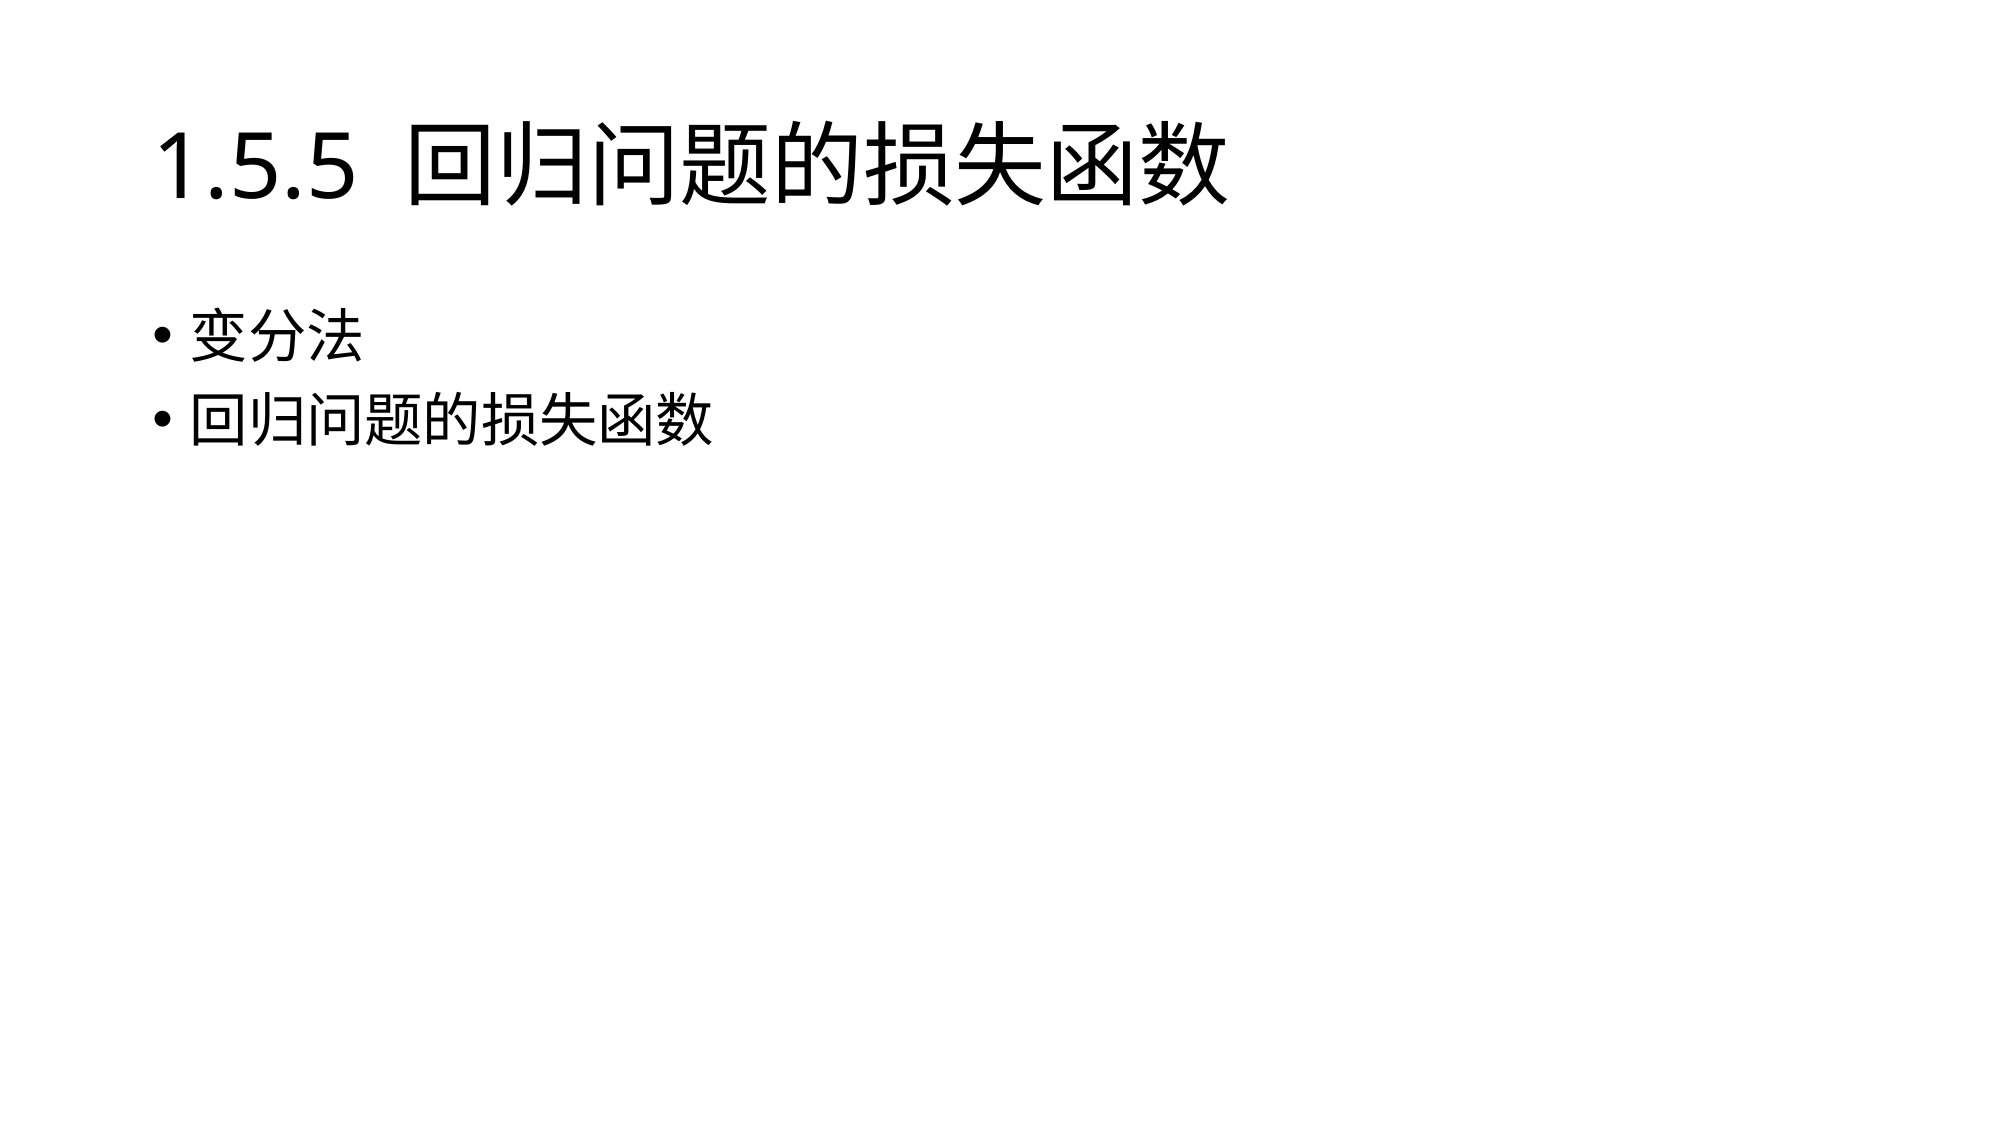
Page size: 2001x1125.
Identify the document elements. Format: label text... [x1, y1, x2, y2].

list 变分法 回归问题的损失函数 [137, 299, 1863, 1014]
title 1.5.5 回归问题的损失函数 [137, 59, 1863, 278]
